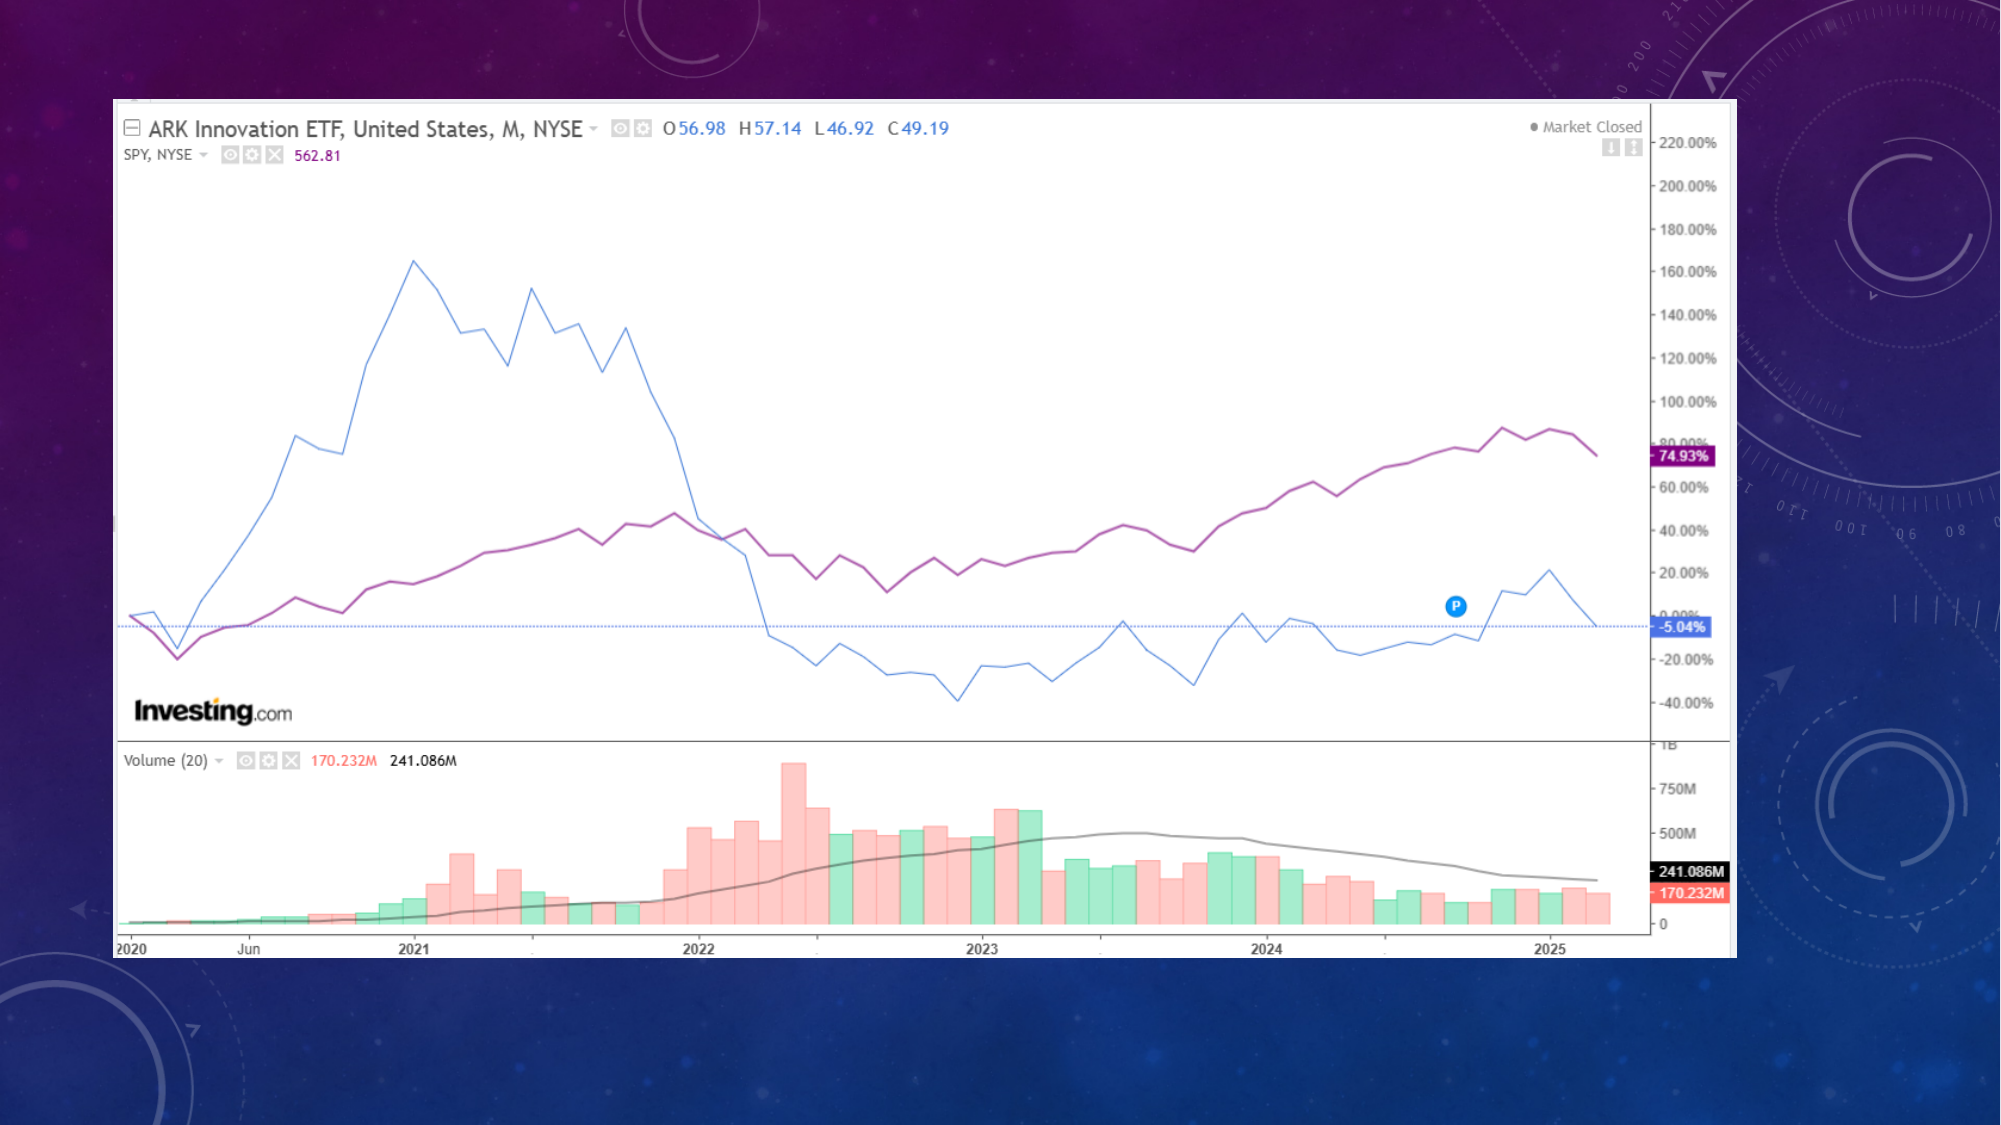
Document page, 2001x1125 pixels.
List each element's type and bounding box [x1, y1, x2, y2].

picture [0, 0, 2001, 1125]
list [112, 99, 1737, 958]
